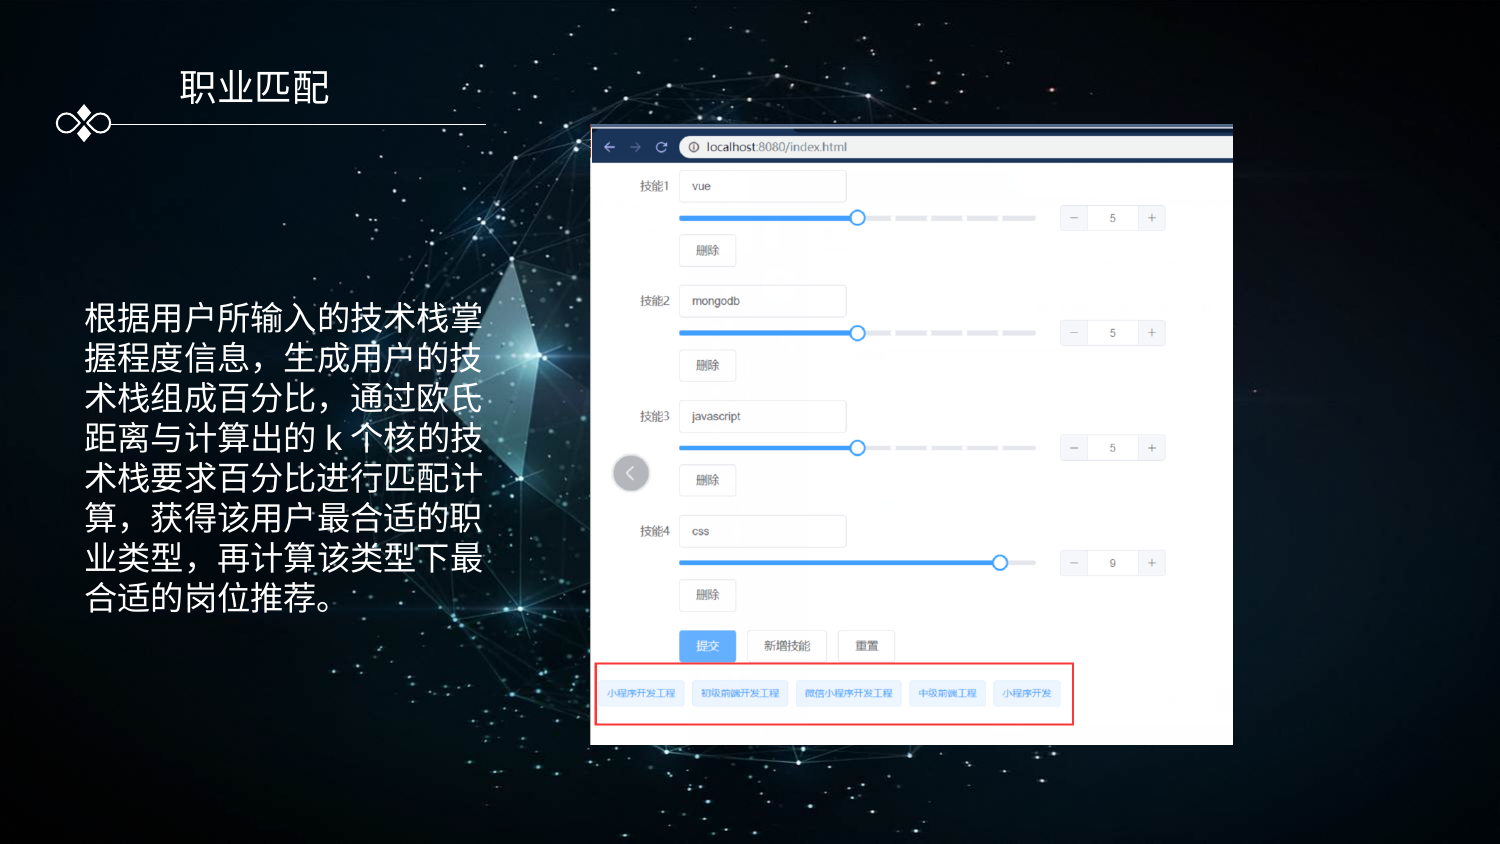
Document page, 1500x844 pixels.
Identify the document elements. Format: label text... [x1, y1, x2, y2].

text_box 职业匹配 [66, 58, 444, 102]
text_box 根据用户所输入的技术栈掌握程度信息，生成用户的技术栈组成百分比，通过欧氏距离与计算出的k个核的技术栈要求百分比进行匹配计算，获得该用户最合适的职业类型，再计算该类型下最合适的岗位推荐。 [69, 290, 525, 625]
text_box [56, 103, 486, 143]
picture [0, 0, 1500, 844]
